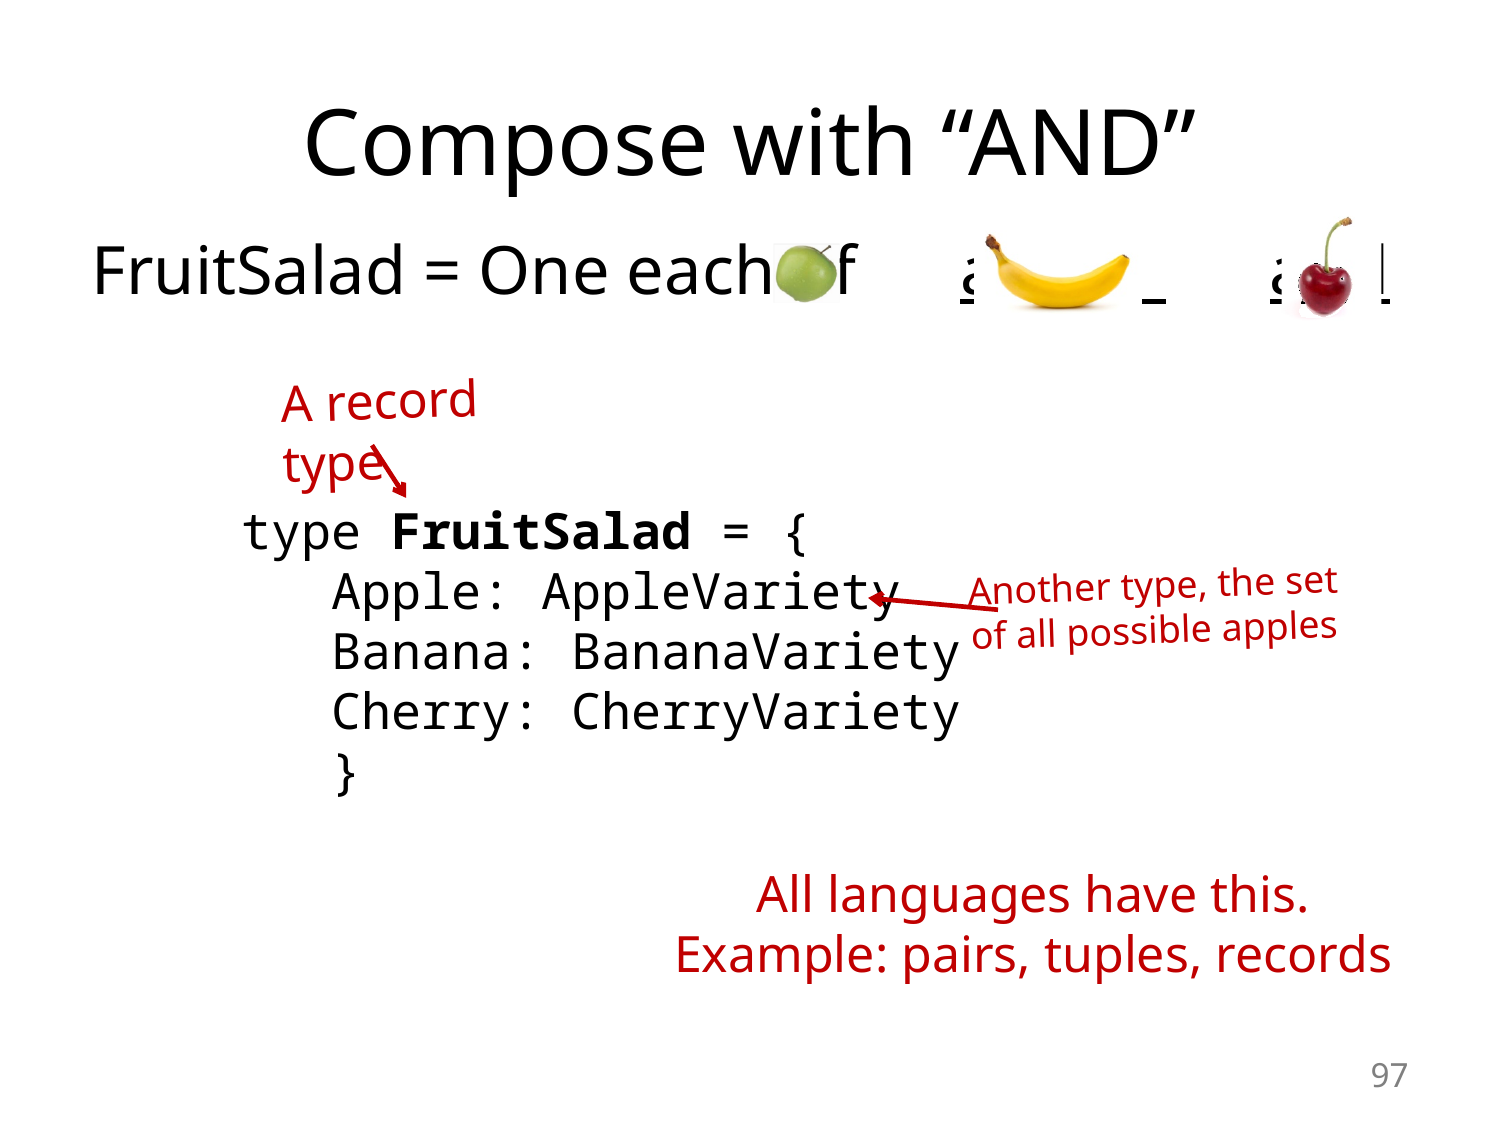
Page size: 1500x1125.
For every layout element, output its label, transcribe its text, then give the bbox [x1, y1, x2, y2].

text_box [76, 207, 1495, 327]
text_box All languages have this. Example: pairs, tuples, records [630, 879, 1437, 966]
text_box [266, 391, 574, 499]
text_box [867, 569, 1356, 643]
title Compose with “AND” [75, 45, 1425, 207]
text_box type FruitSalad = { Apple: AppleVariety Banana: BananaVariety Cherry: CherryVariety } [76, 492, 1471, 808]
